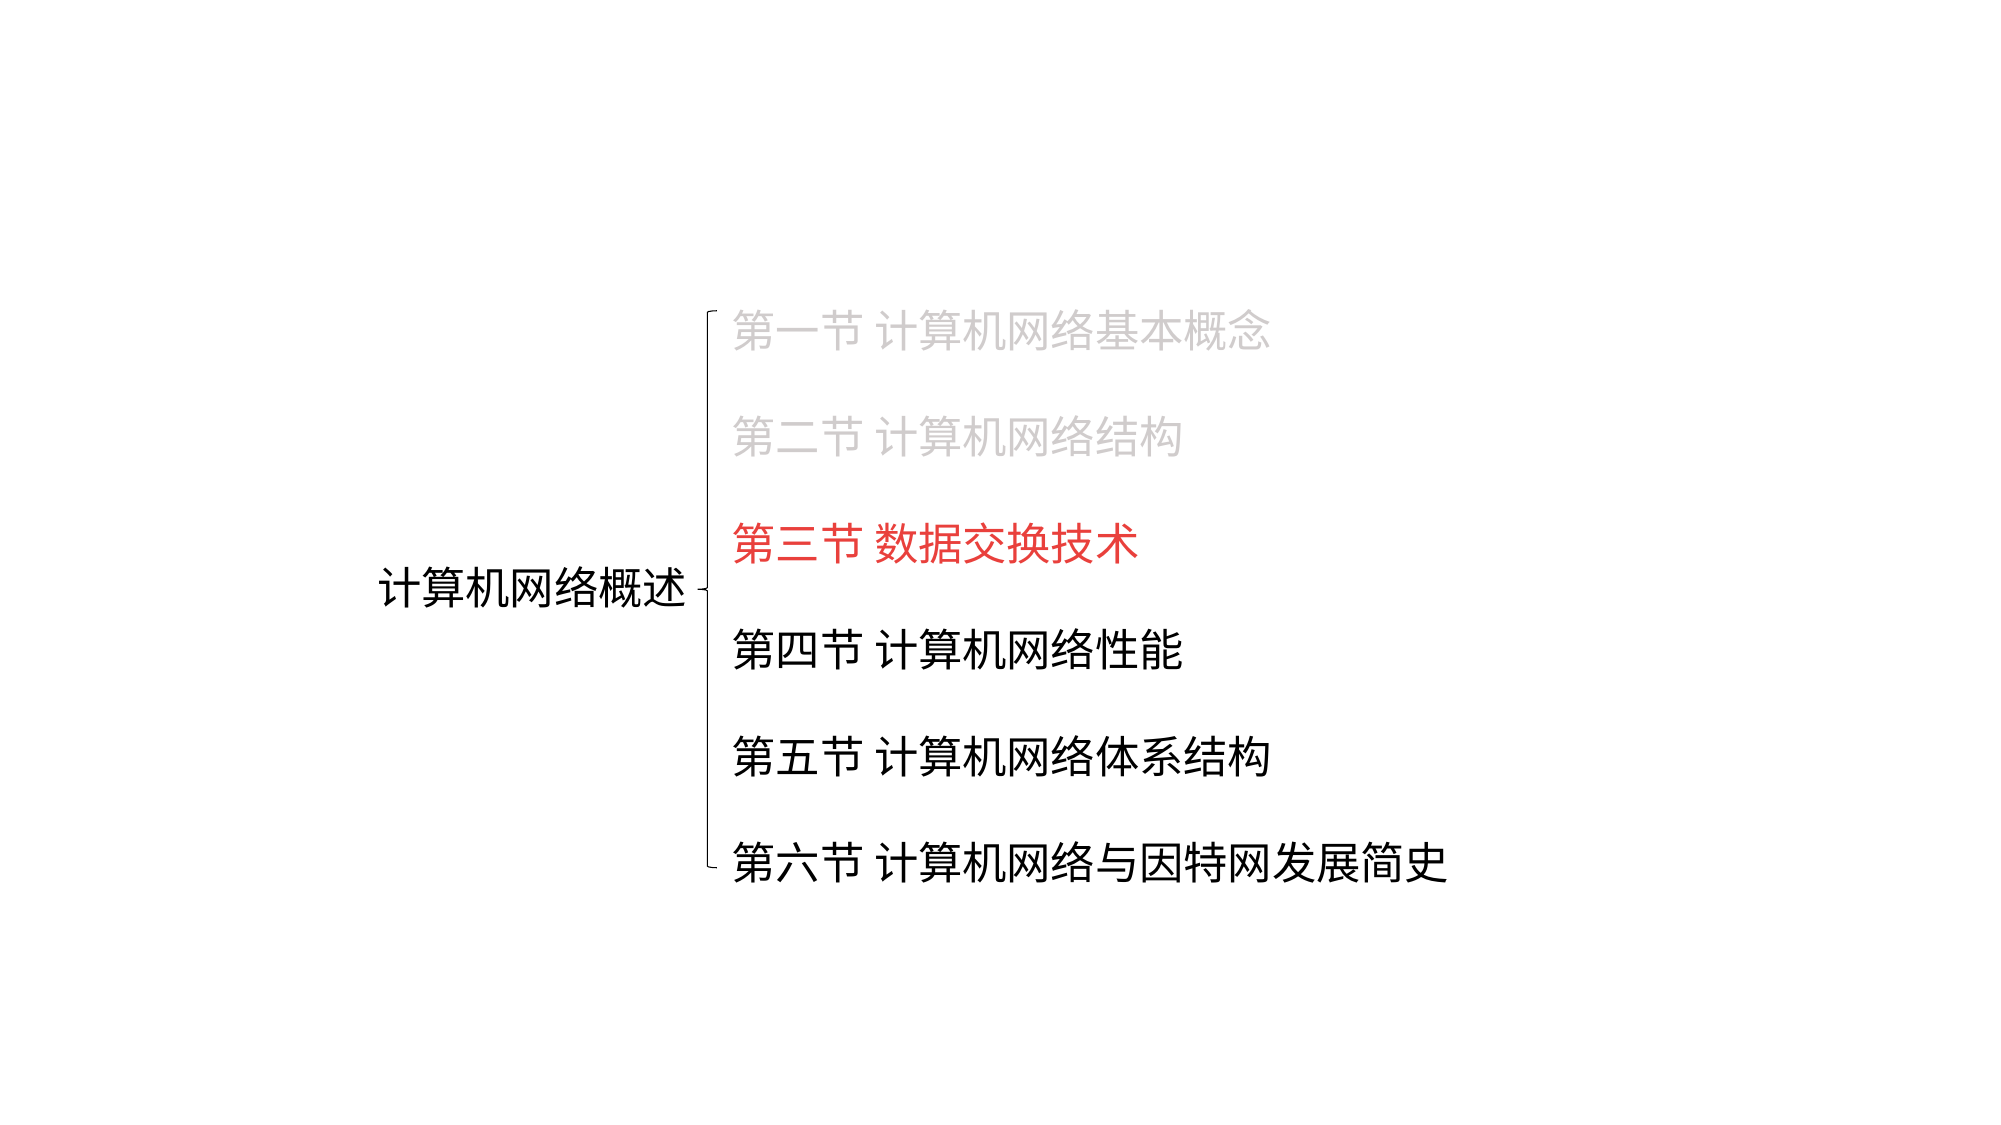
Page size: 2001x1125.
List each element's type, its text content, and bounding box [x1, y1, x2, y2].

text_box 计算机网络概述 [341, 552, 706, 675]
text_box 第一节 计算机网络基本概念 第二节 计算机网络结构 第三节 数据交换技术 第四节 计算机网络性能 第五节 计算机网络体系结构 第六节 计算机网络与因特网发展简史 [716, 295, 1560, 950]
text_box [697, 310, 717, 869]
